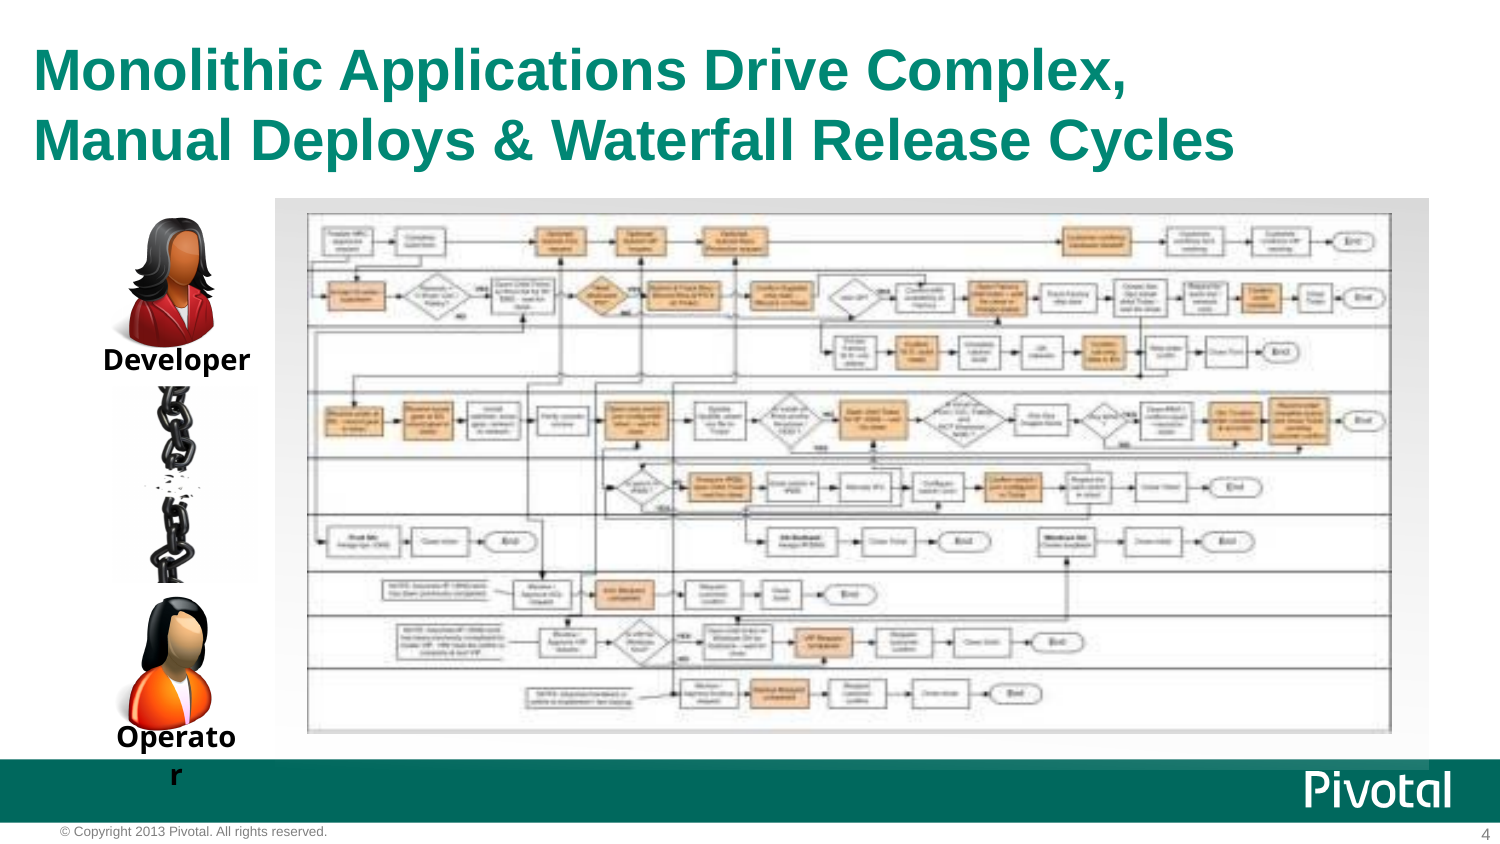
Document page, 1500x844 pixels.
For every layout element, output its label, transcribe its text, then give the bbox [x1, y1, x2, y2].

text_box Developer [83, 331, 270, 384]
picture [102, 594, 233, 734]
picture [1304, 768, 1452, 811]
picture [102, 214, 228, 349]
picture [86, 387, 275, 583]
text_box Operator [94, 708, 258, 799]
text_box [275, 197, 1429, 770]
title Monolithic Applications Drive Complex, Manual Deploys & Waterfall Release Cycles [18, 24, 1462, 103]
